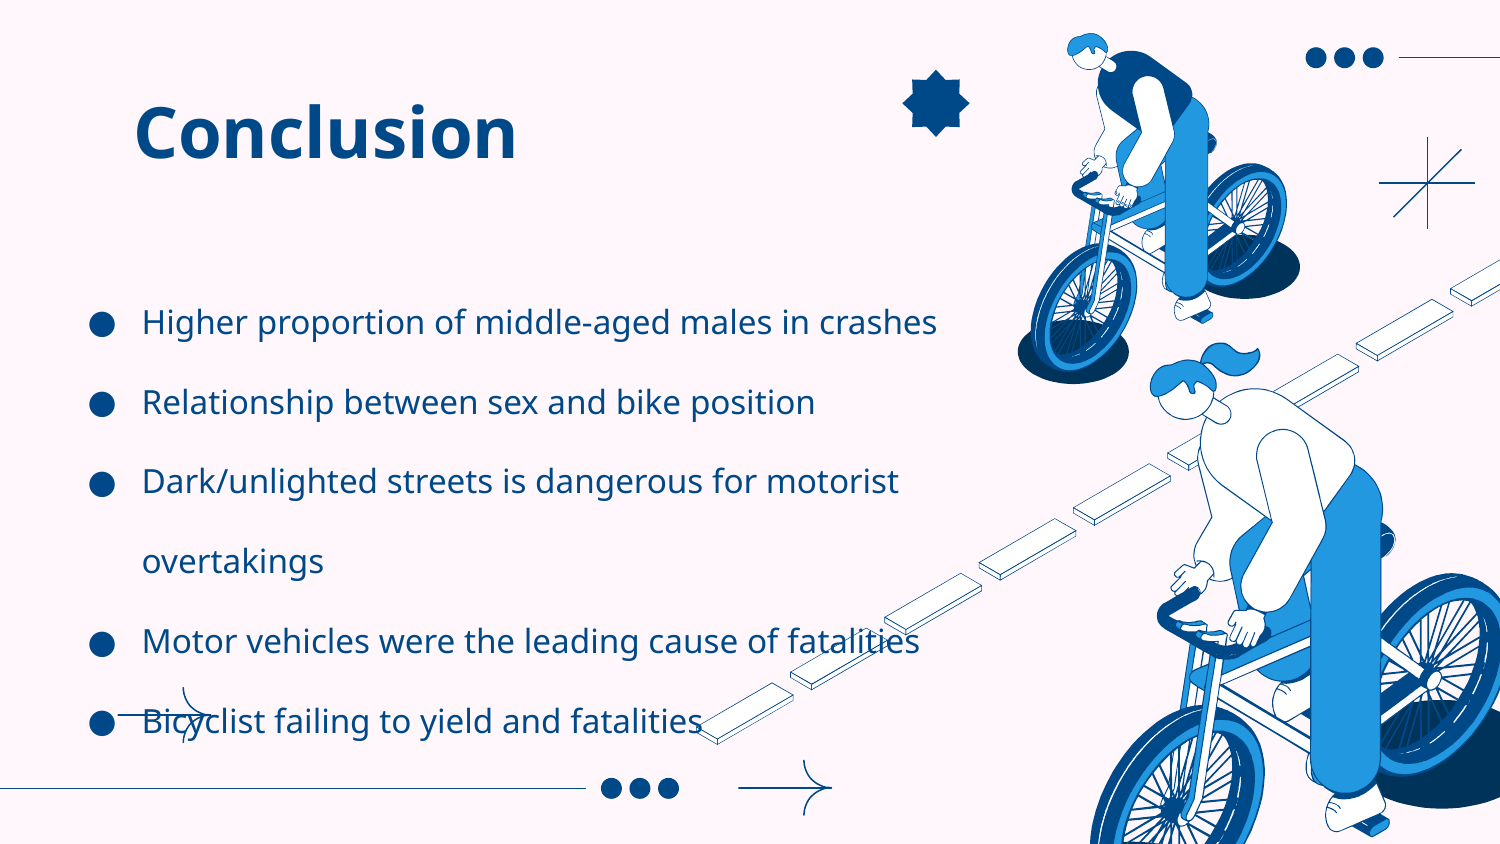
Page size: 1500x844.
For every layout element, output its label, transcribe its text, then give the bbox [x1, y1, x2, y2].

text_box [695, 211, 1033, 746]
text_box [1305, 211, 1500, 340]
text_box [902, 69, 970, 137]
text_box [1038, 342, 1500, 844]
title Conclusion [118, 72, 855, 172]
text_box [1379, 136, 1476, 230]
list Higher proportion of middle-aged males in crashes Relationship between sex and bike position Dark/unlighted streets is dangerous for motorist overtakings Motor vehicles were the leading cause of fatalities Bicyclist failing to yield and fatalities [51, 172, 1012, 745]
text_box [1017, 32, 1301, 385]
